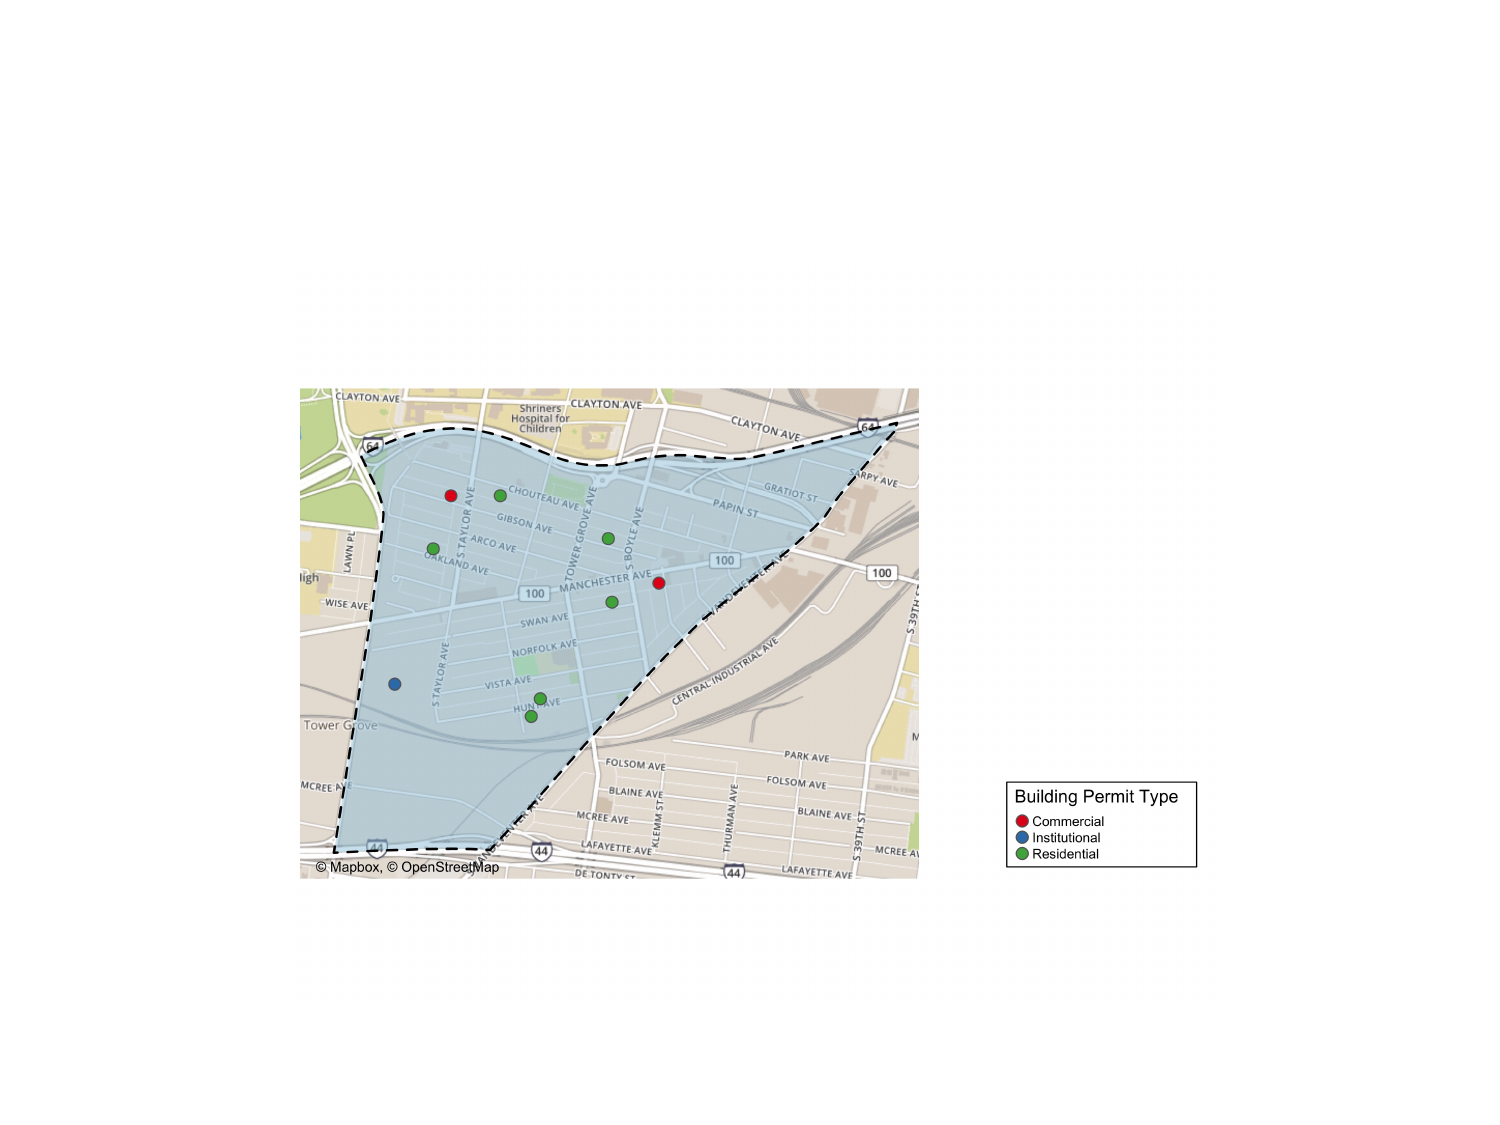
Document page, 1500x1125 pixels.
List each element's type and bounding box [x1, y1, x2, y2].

picture [281, 262, 1219, 1005]
